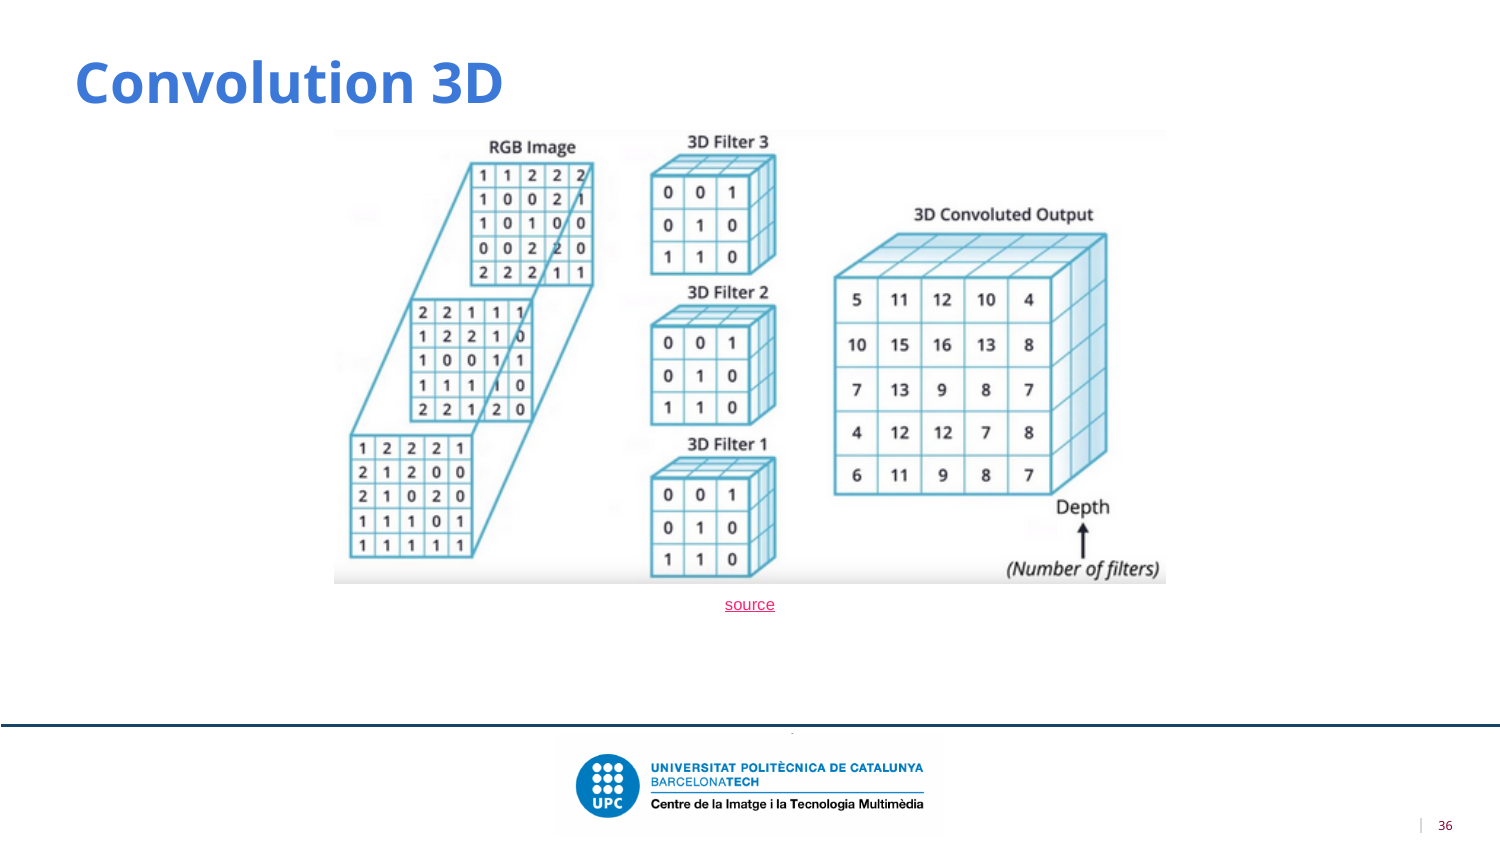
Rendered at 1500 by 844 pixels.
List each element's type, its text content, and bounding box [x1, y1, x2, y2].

picture [555, 718, 945, 836]
list source [67, 583, 1433, 692]
picture [333, 130, 1167, 584]
list Convolution 3D [74, 47, 1428, 131]
